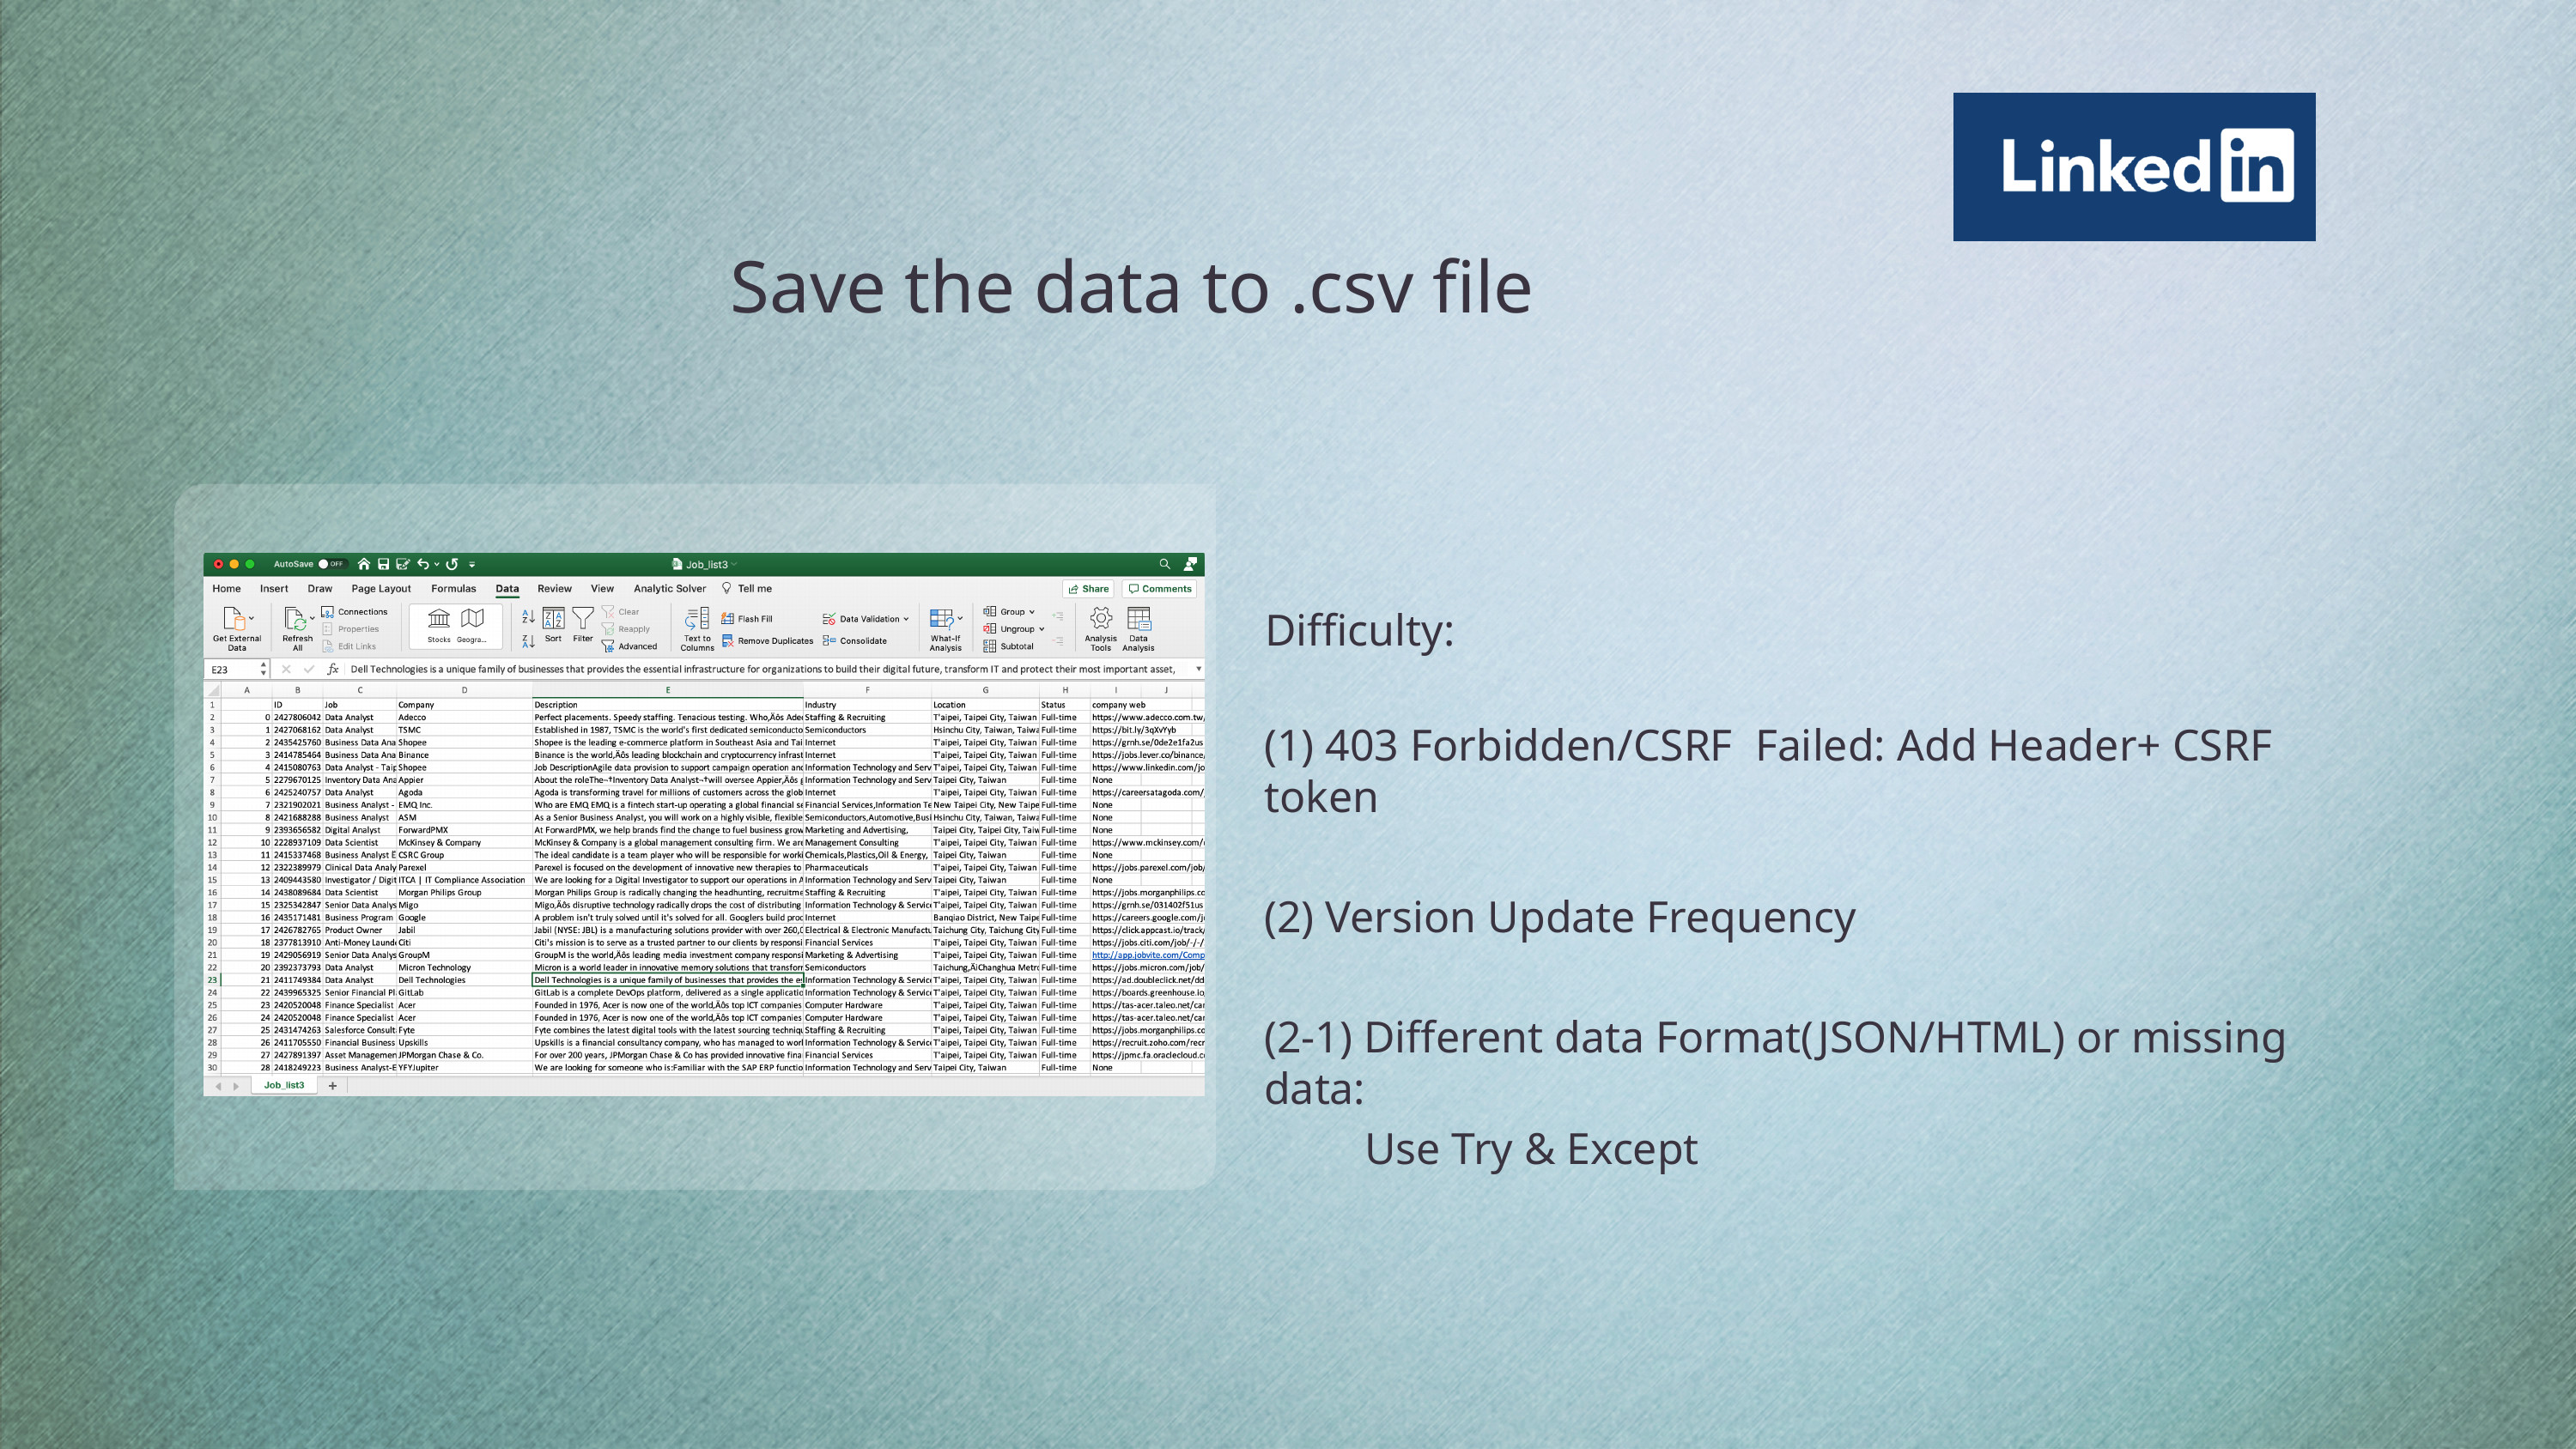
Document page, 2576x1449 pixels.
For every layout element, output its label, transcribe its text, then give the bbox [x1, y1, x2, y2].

picture [0, 0, 2576, 1449]
list (1) 403 Forbidden/CSRF Failed: Add Header+ CSRF token (2) Version Update Frequency (2-1) Different data Format(JSON/HTML) or missing data: Use Try & Except [1241, 706, 2401, 1137]
list Save the data to .csv file [707, 229, 2576, 349]
list Difficulty: [1242, 591, 2402, 712]
